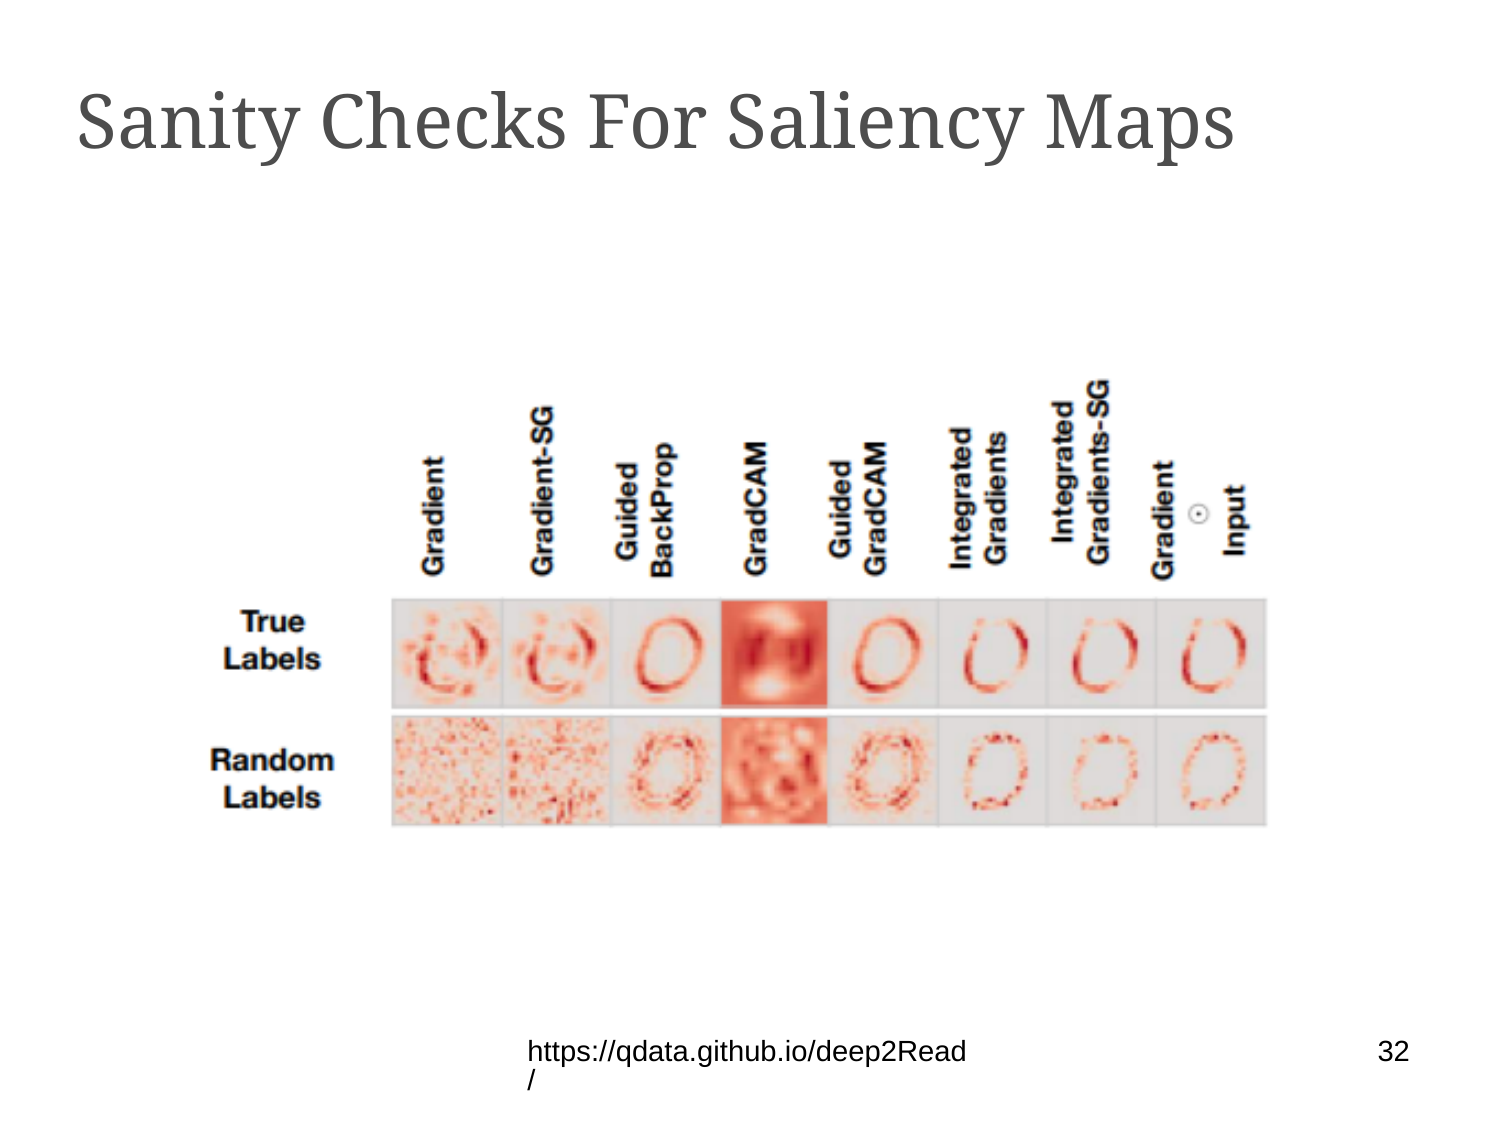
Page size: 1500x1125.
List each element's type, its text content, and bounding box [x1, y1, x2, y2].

picture [194, 366, 1292, 846]
footer https://qdata.github.io/deep2Read/ [512, 1024, 988, 1103]
text_box Sanity Checks For Saliency Maps [61, 24, 1425, 213]
slide_number 32 [1074, 1024, 1425, 1103]
